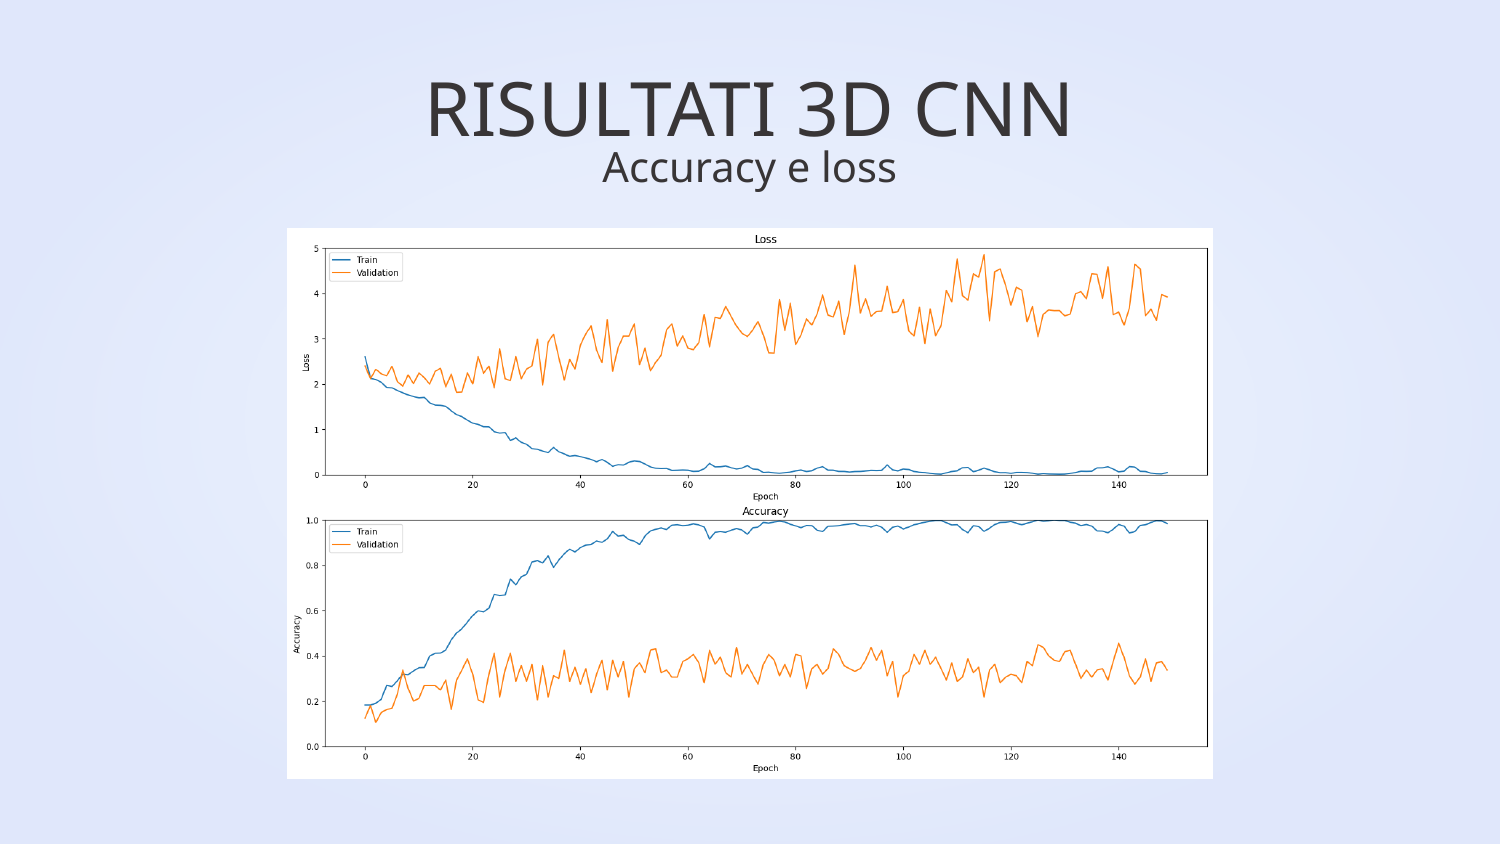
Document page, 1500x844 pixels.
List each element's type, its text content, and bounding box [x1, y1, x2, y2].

text_box Accuracy e loss [397, 125, 1103, 227]
picture [0, 0, 1500, 844]
title RISULTATI 3D CNN [397, 46, 1103, 125]
